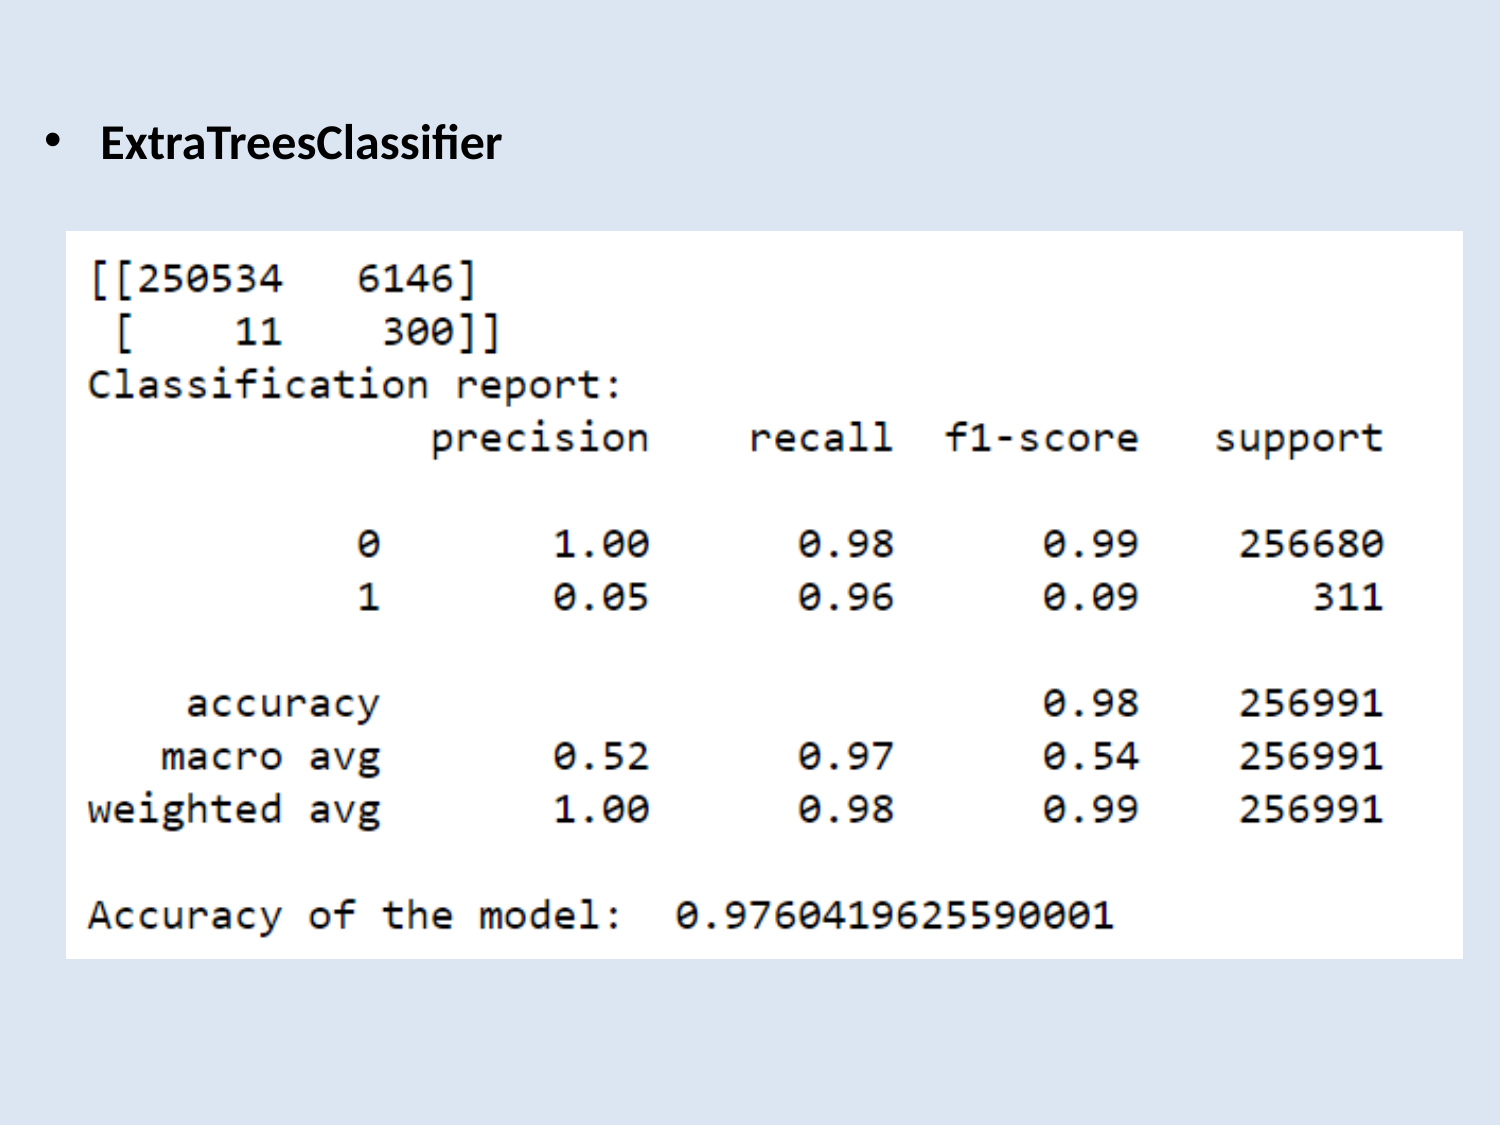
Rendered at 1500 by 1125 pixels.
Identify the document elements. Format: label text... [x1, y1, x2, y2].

text_box ExtraTreesClassifier [29, 101, 1500, 1088]
picture [66, 231, 1463, 959]
